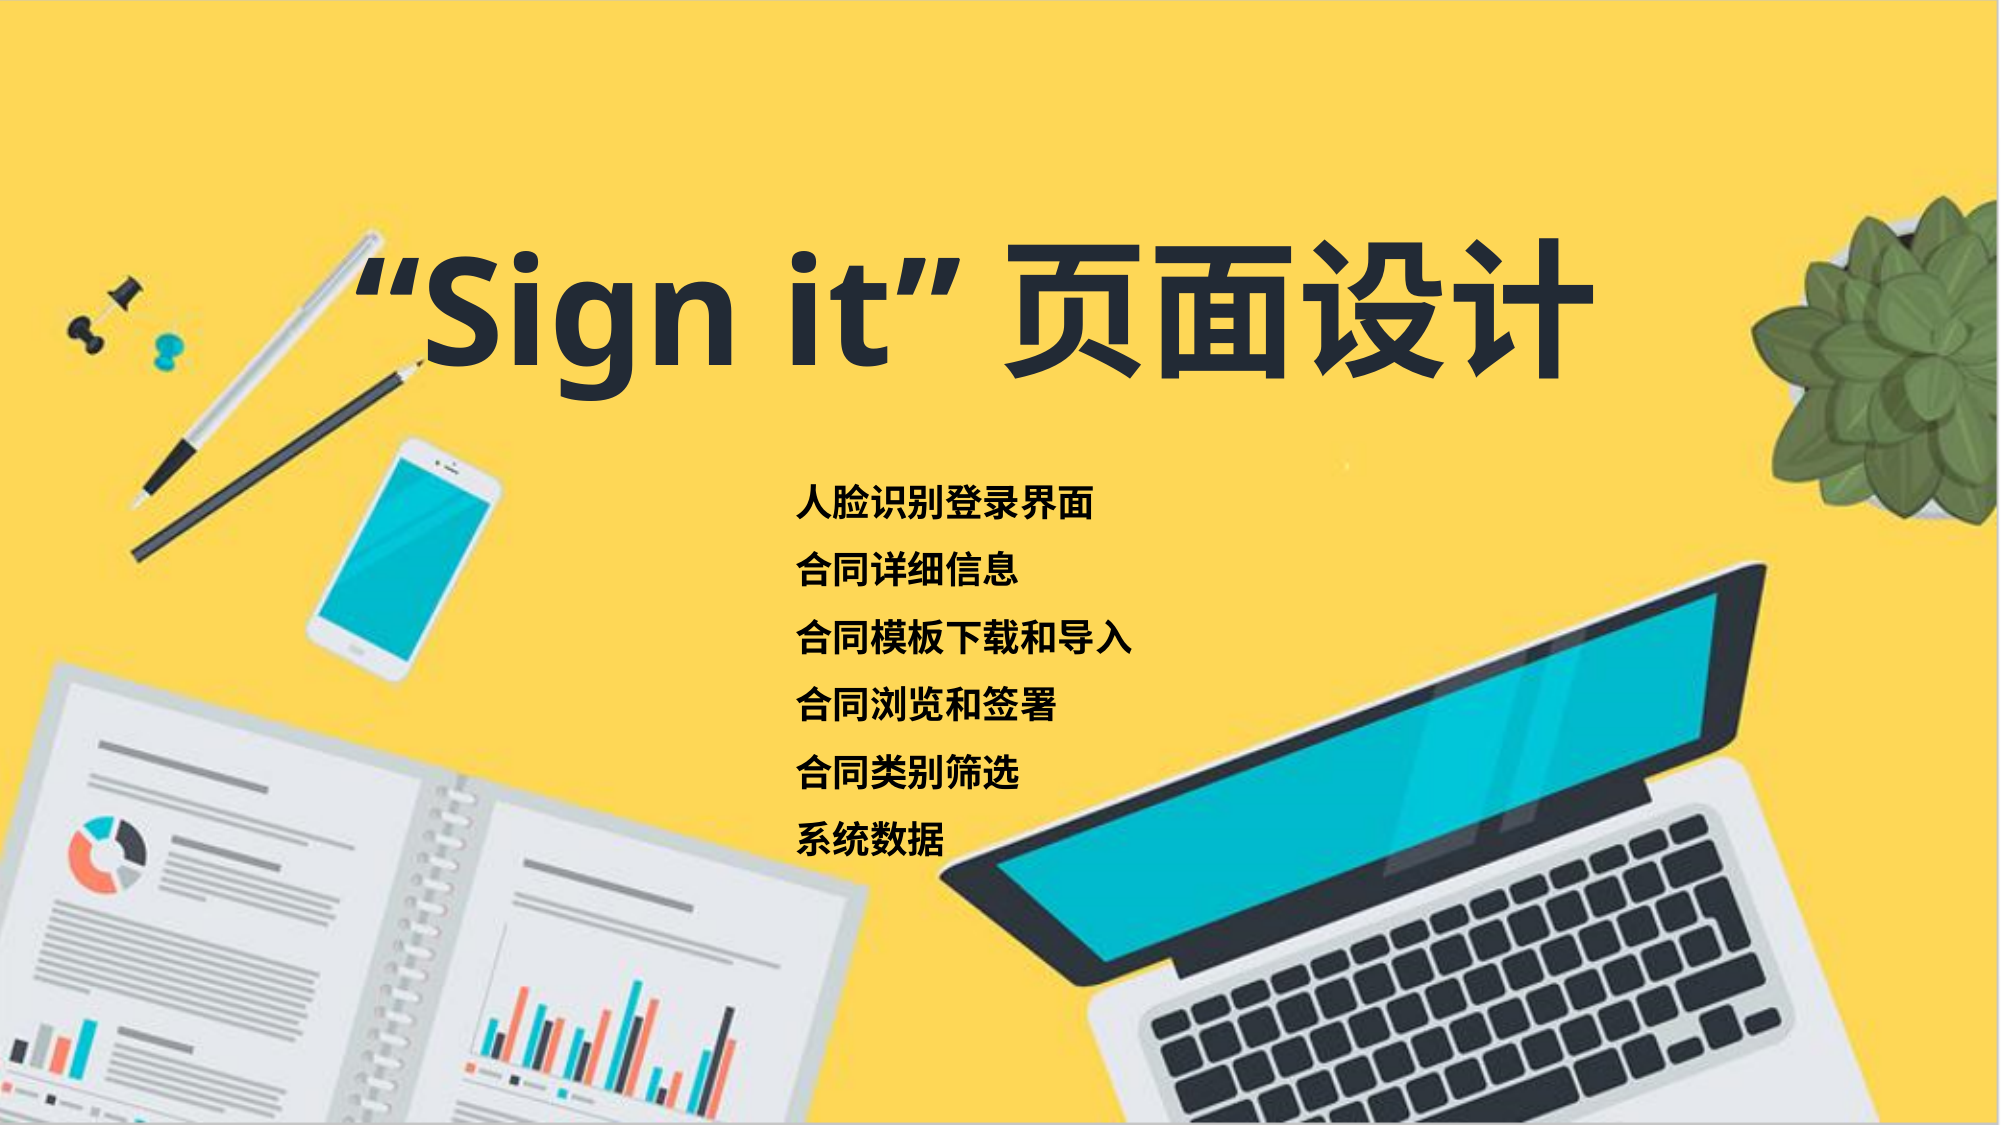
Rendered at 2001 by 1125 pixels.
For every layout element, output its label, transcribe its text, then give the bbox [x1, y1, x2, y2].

text_box 人脸识别登录界面 合同详细信息 合同模板下载和导入 合同浏览和签署 合同类别筛选 系统数据 [779, 460, 1277, 858]
picture [0, 0, 2001, 1125]
text_box “Sign it”页面设计 [235, 158, 1821, 413]
